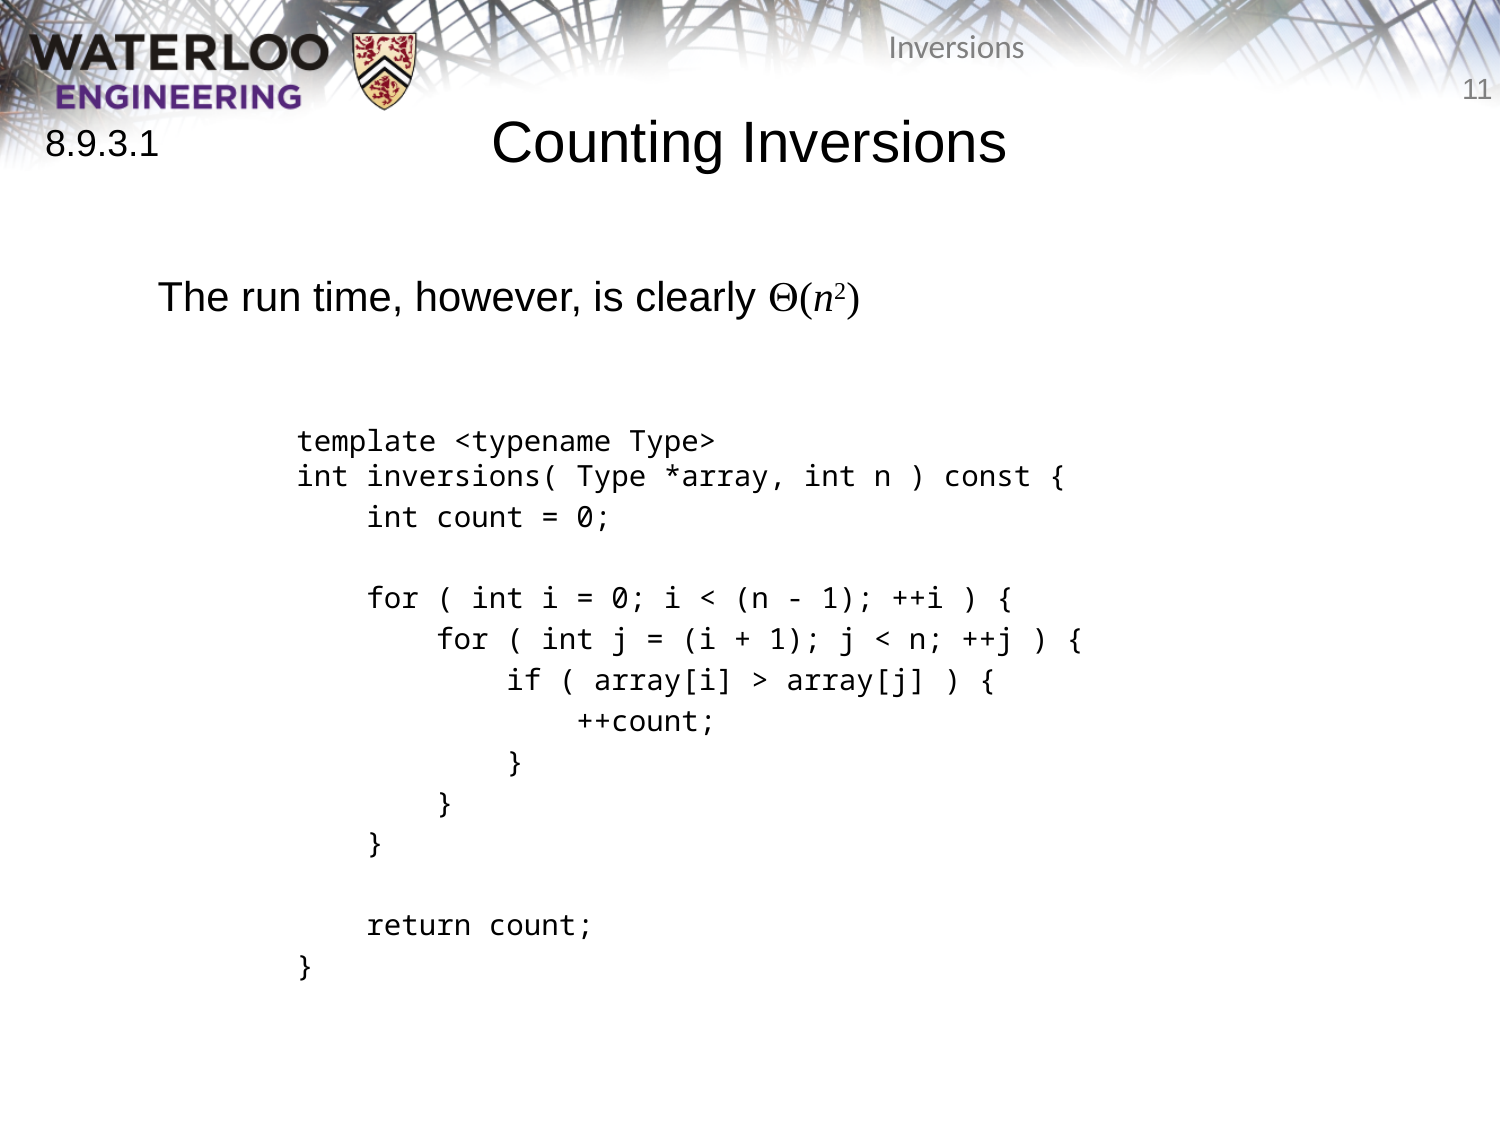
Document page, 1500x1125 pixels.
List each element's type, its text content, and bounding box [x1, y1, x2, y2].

title Counting Inversions [74, 44, 1426, 233]
picture [0, 0, 1500, 1125]
text_box 8.9.3.1 [30, 111, 175, 172]
list The run time, however, is clearly Q(n2) template <typename Type> int inversions( Type *array, int n ) const { int count = 0; for ( int i = 0; i < (n - 1); ++i ) { for ( int j = (i + 1); j < n; ++j ) { if ( array[i] > array[j] ) { ++count; } } } return count; } [74, 262, 1426, 1006]
